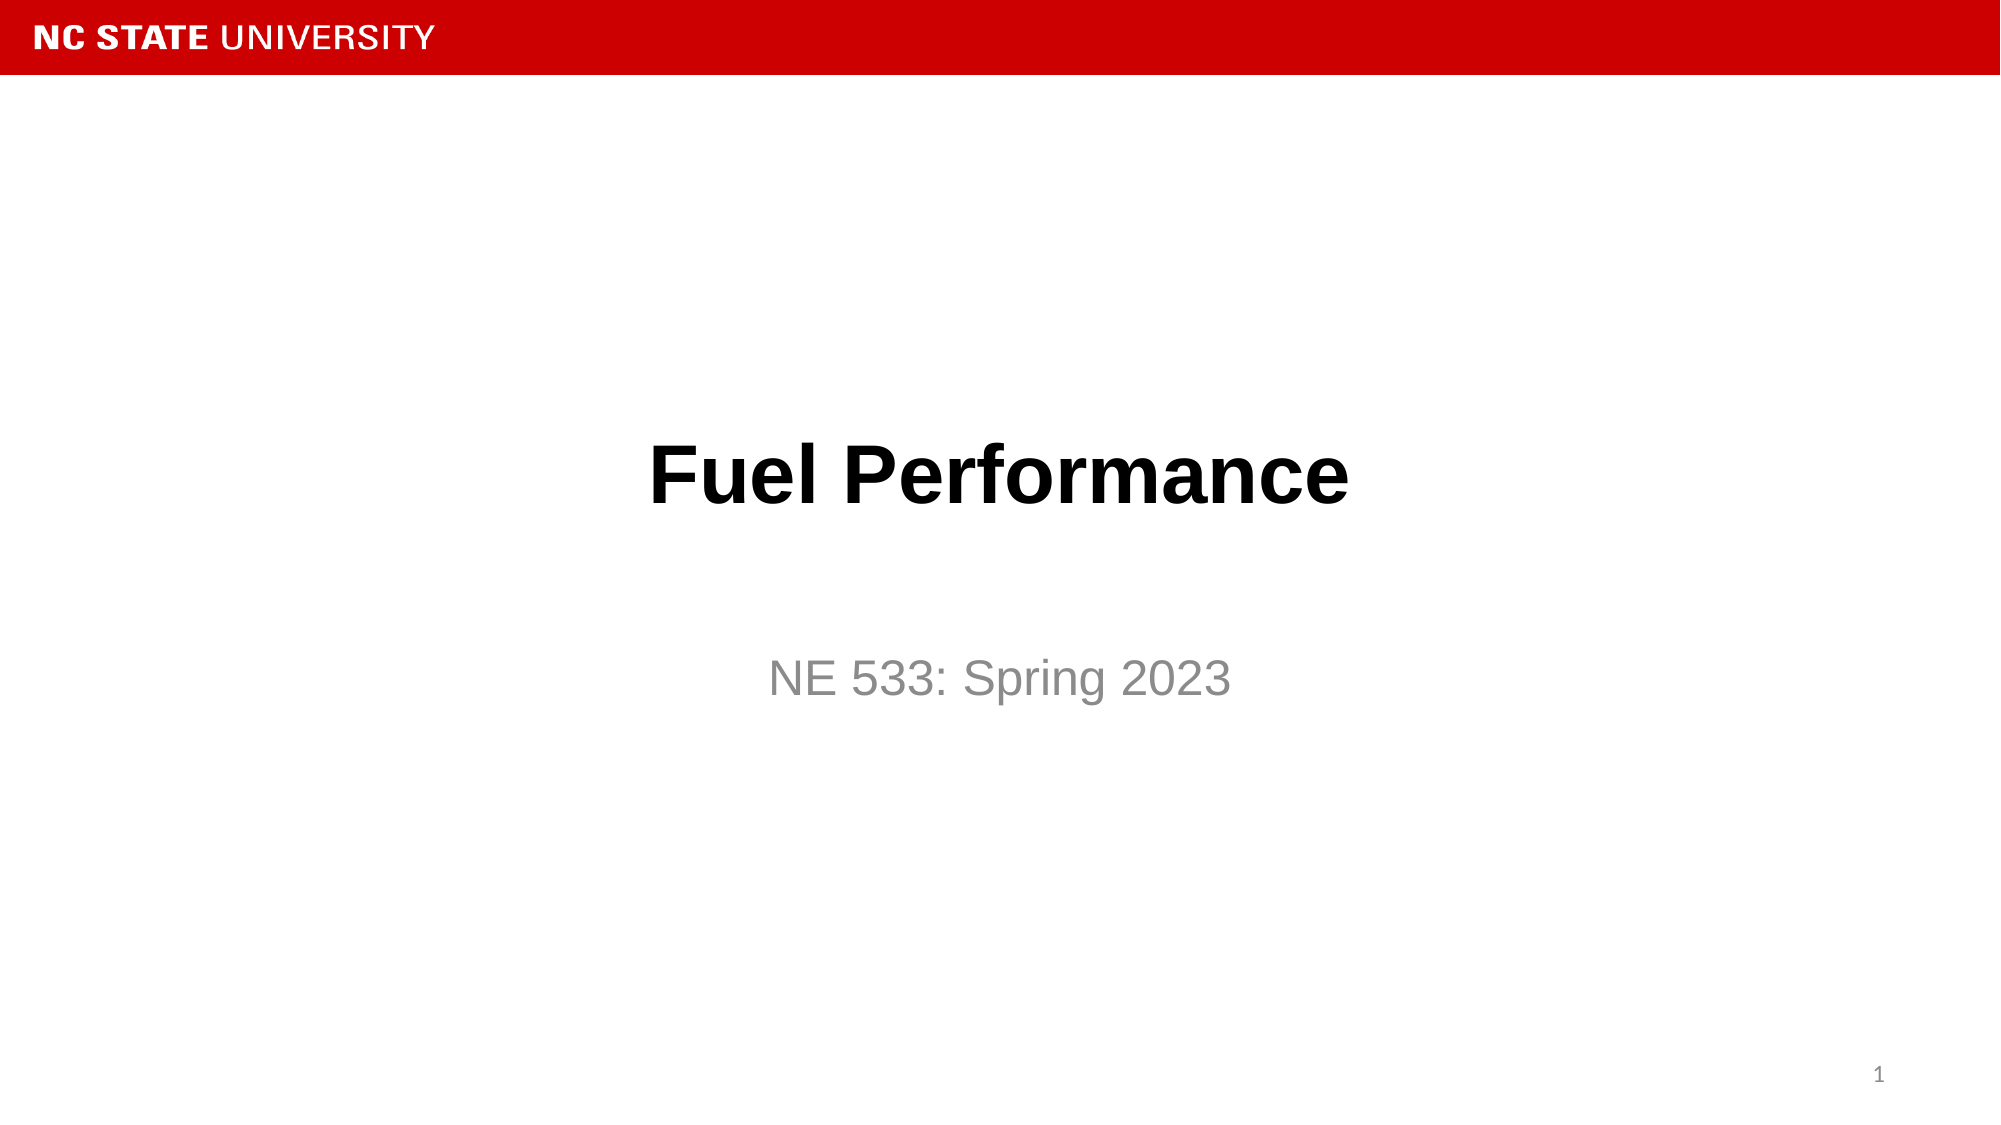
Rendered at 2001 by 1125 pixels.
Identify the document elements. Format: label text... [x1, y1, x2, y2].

picture [0, 0, 2000, 75]
slide_number 1 [1433, 1042, 1900, 1103]
title Fuel Performance [150, 349, 1850, 591]
subtitle NE 533: Spring 2023 [300, 637, 1700, 925]
